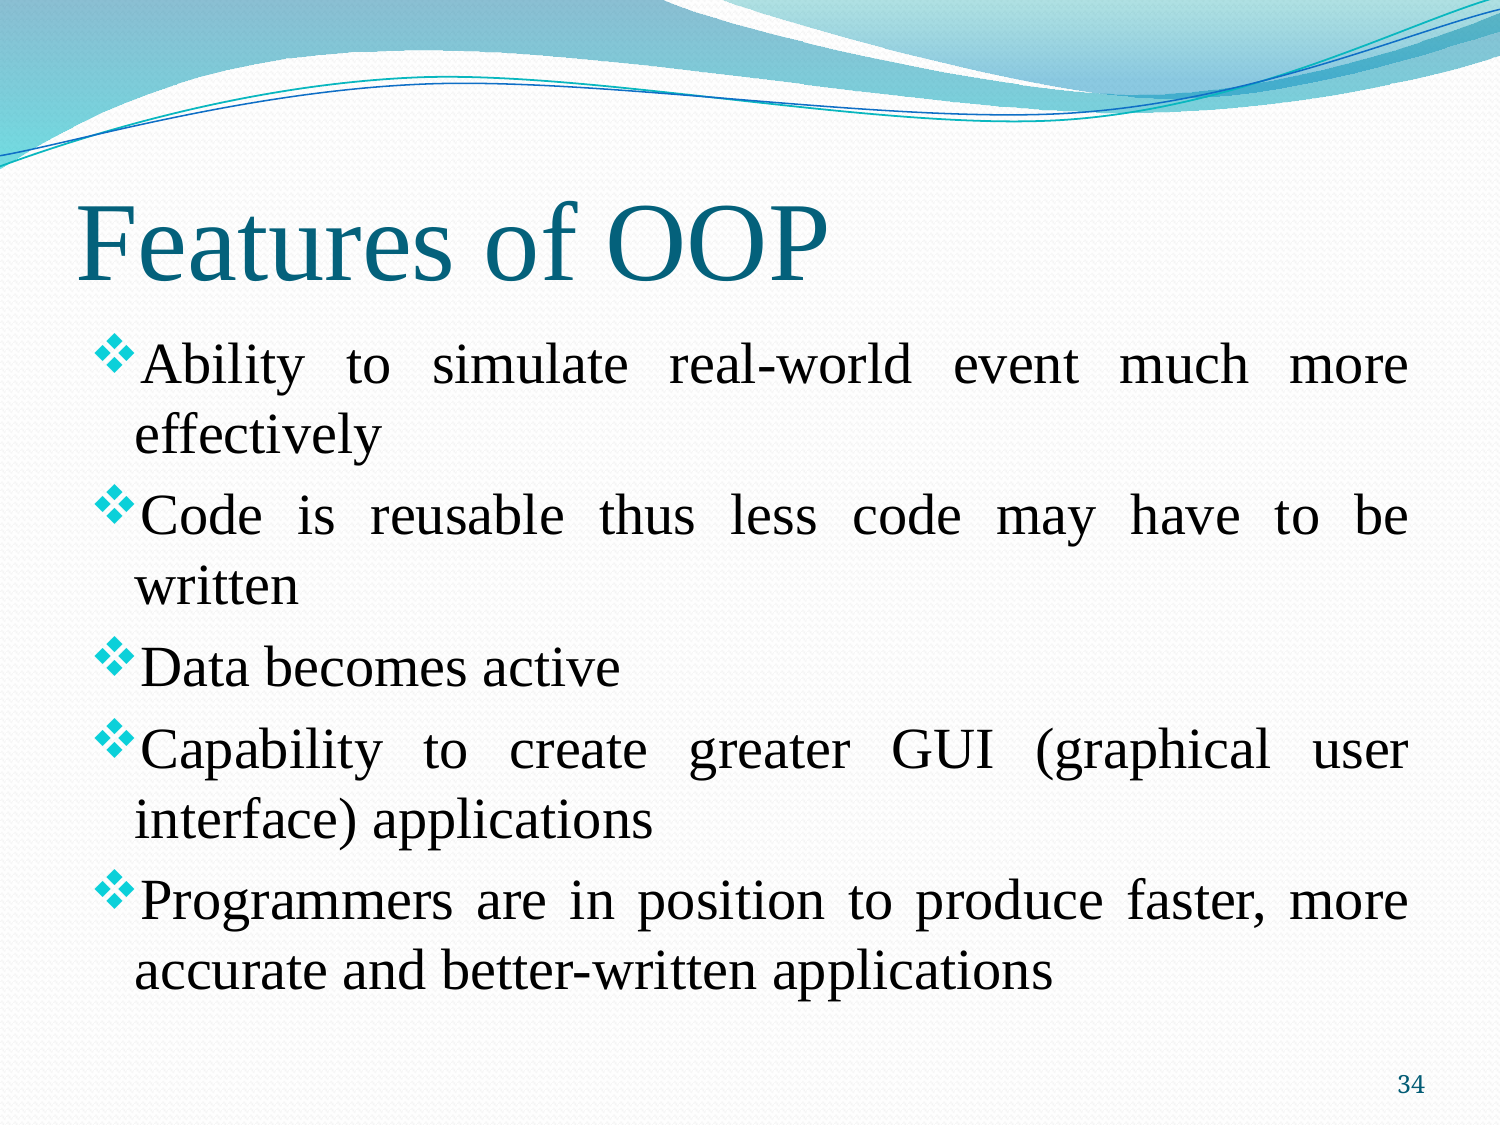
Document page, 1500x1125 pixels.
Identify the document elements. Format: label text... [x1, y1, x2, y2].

list Ability to simulate real-world event much more effectively Code is reusable thus less code may have to be written Data becomes active Capability to create greater GUI (graphical user interface) applications Programmers are in position to produce faster, more accurate and better-written applications [75, 317, 1425, 1038]
title Features of OOP [75, 115, 1425, 303]
slide_number 34 [1299, 1042, 1425, 1103]
